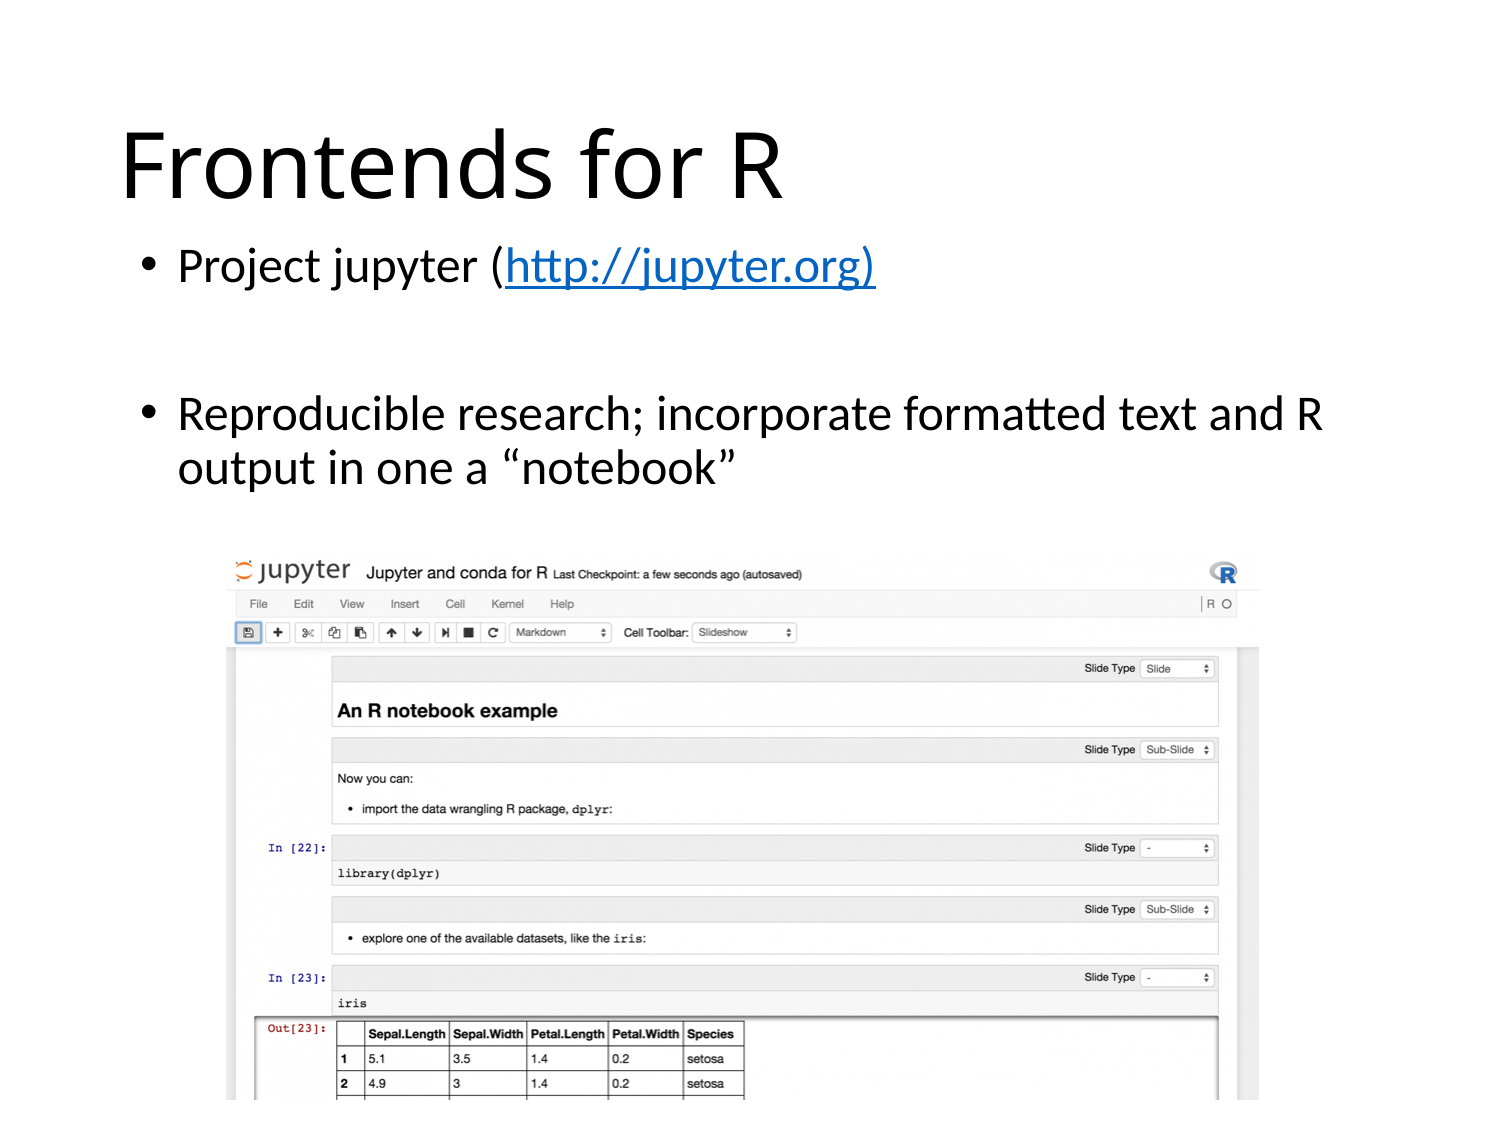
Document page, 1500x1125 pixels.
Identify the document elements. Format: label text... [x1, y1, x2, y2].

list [226, 555, 1259, 1100]
list Project jupyter (http://jupyter.org) Reproducible research; incorporate formatted text and R output in one a “notebook” [50, 231, 1435, 879]
title Frontends for R [103, 59, 1397, 231]
